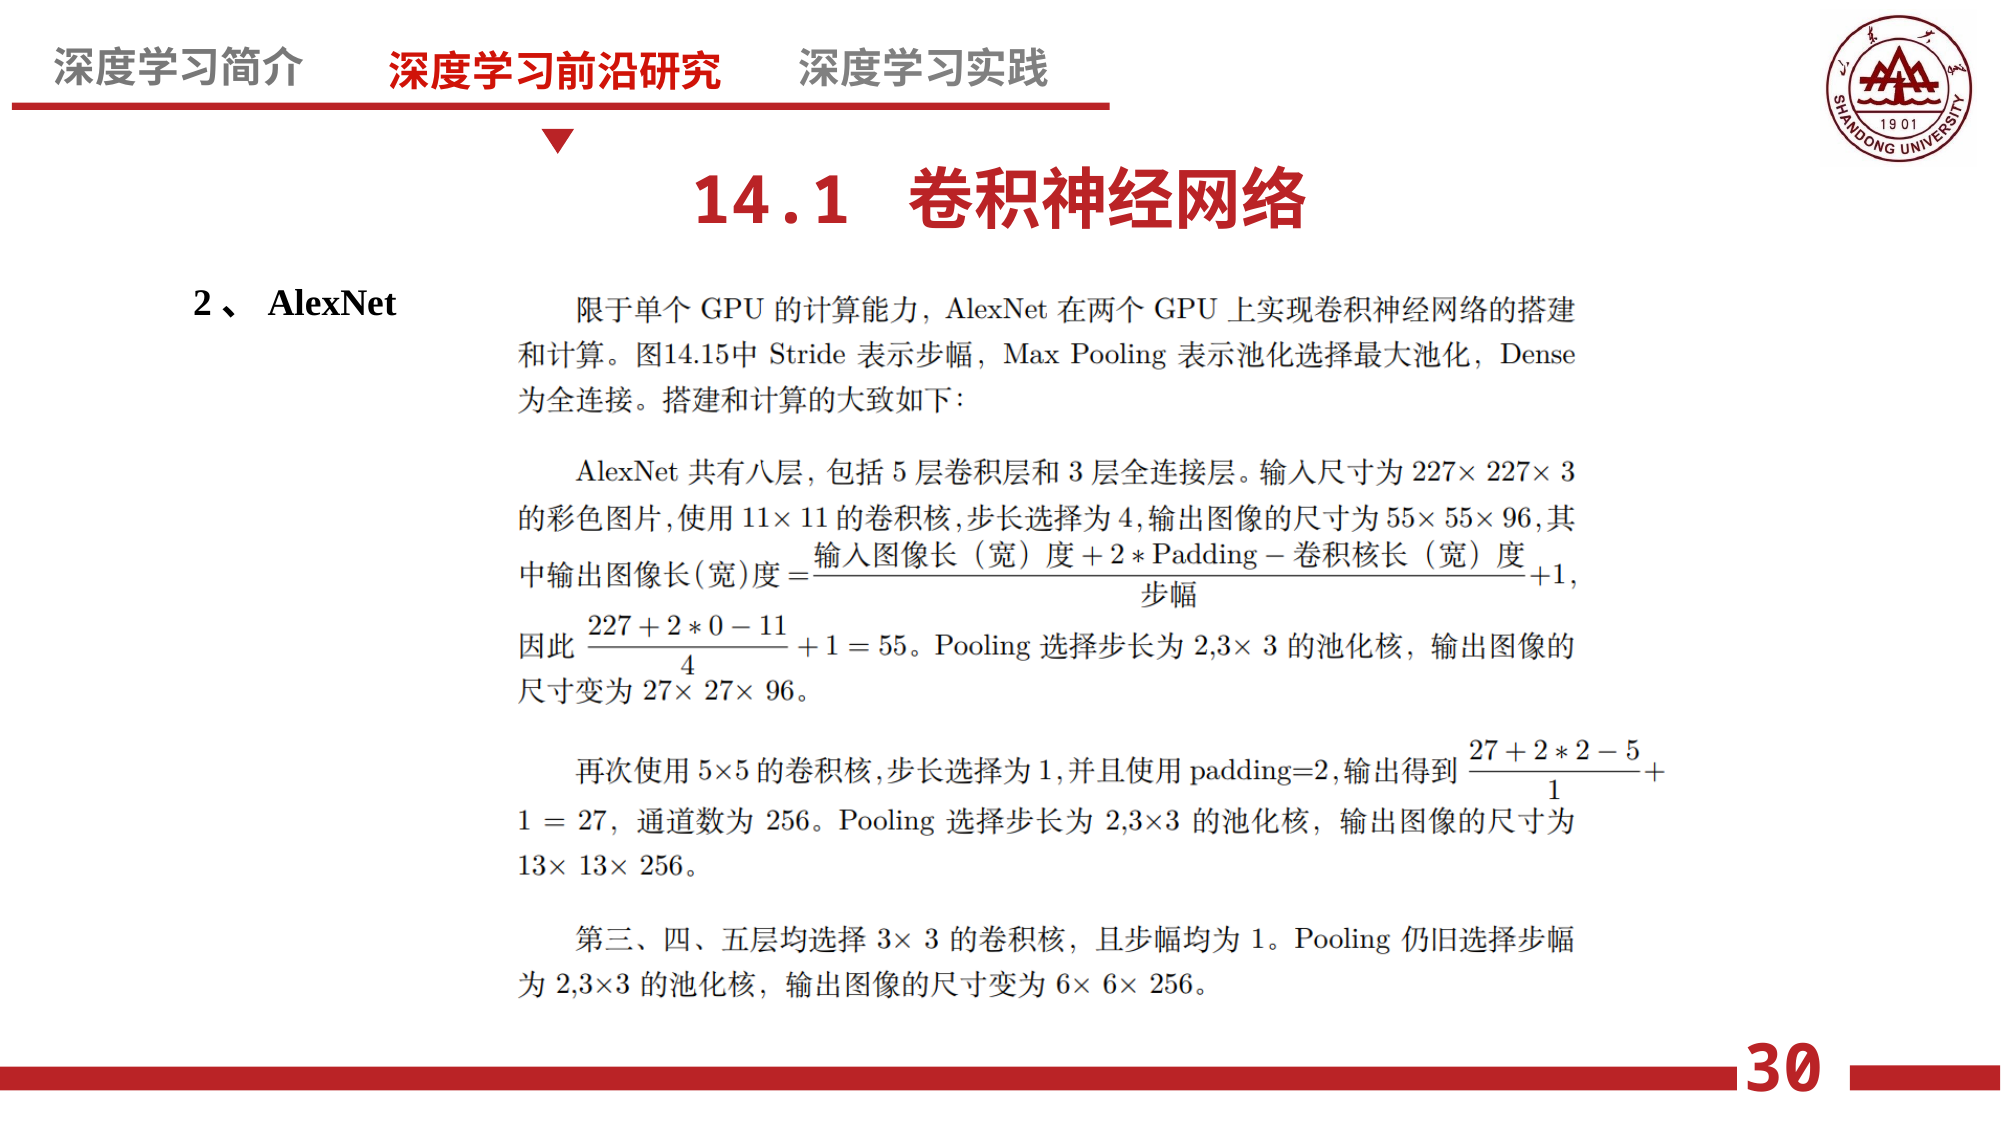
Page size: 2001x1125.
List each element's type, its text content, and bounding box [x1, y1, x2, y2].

text_box 14.1 卷积神经网络 [677, 149, 1323, 245]
picture [493, 270, 1672, 1017]
picture [1820, 9, 1977, 167]
text_box 2、AlexNet [178, 270, 492, 331]
